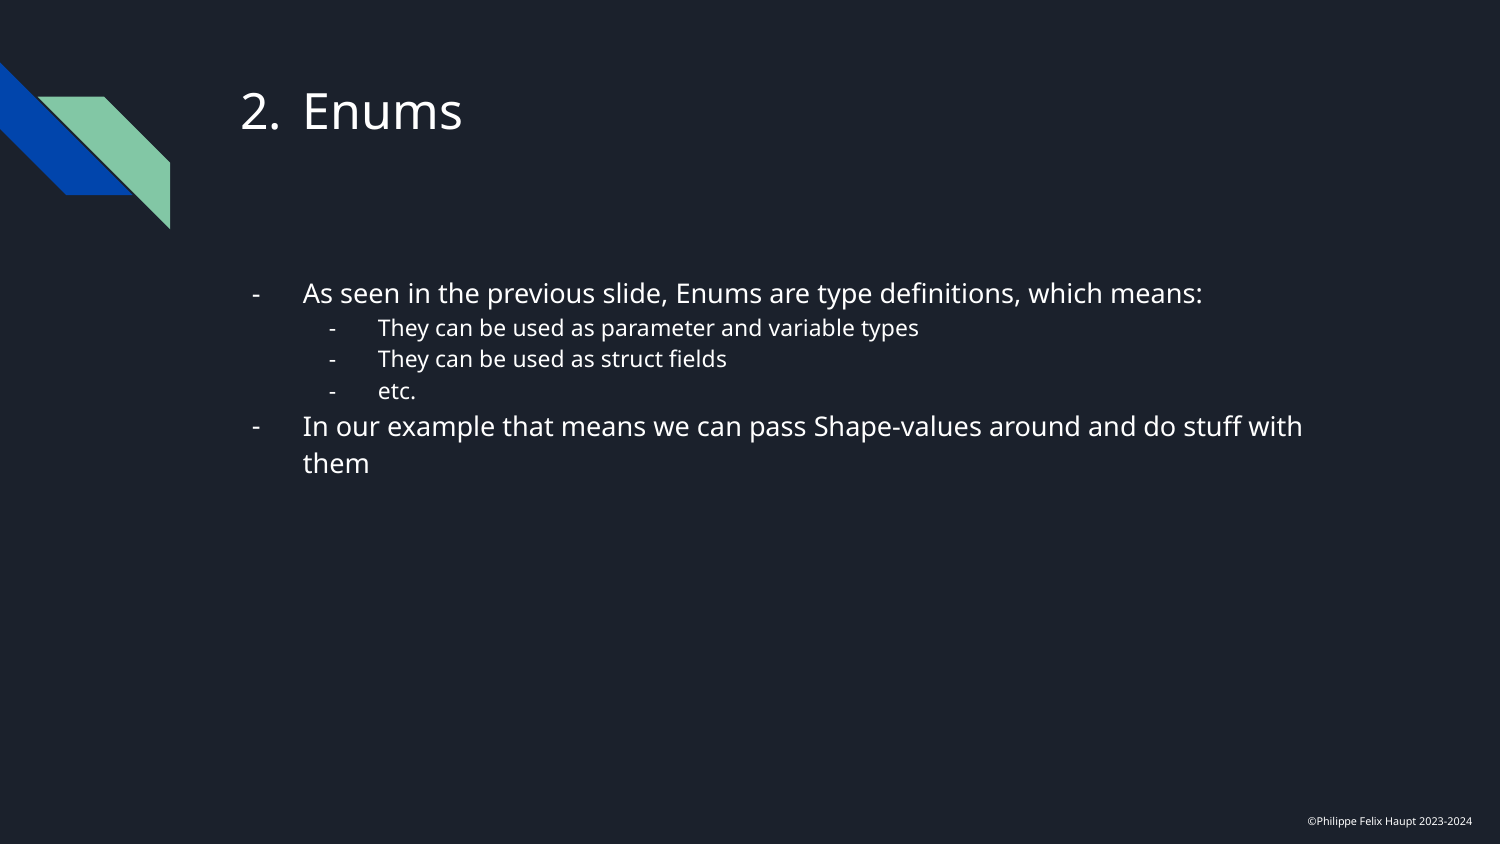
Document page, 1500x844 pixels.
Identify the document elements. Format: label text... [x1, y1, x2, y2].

title Enums [212, 64, 1368, 215]
list As seen in the previous slide, Enums are type definitions, which means: They can be used as parameter and variable types They can be used as struct fields etc. In our example that means we can pass Shape-values around and do stuff with them [212, 257, 1368, 735]
text_box ©Philippe Felix Haupt 2023-2024 [1292, 801, 1500, 844]
